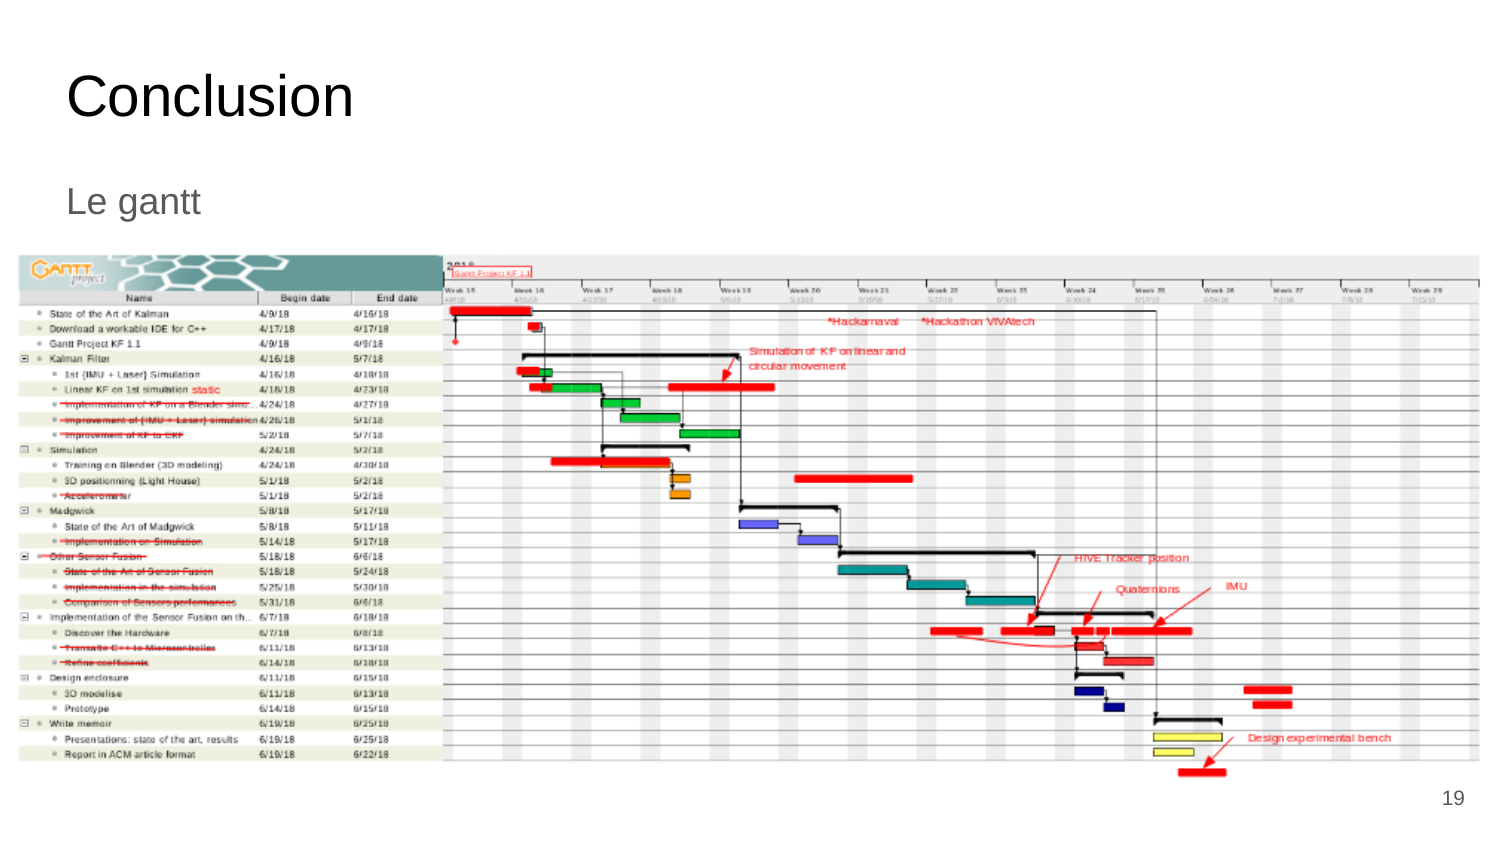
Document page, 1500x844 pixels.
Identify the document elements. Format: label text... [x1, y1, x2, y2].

picture [16, 254, 1483, 788]
title Conclusion [51, 43, 1449, 138]
list Le gantt [51, 154, 1449, 237]
slide_number ‹#› [1389, 796, 1480, 830]
